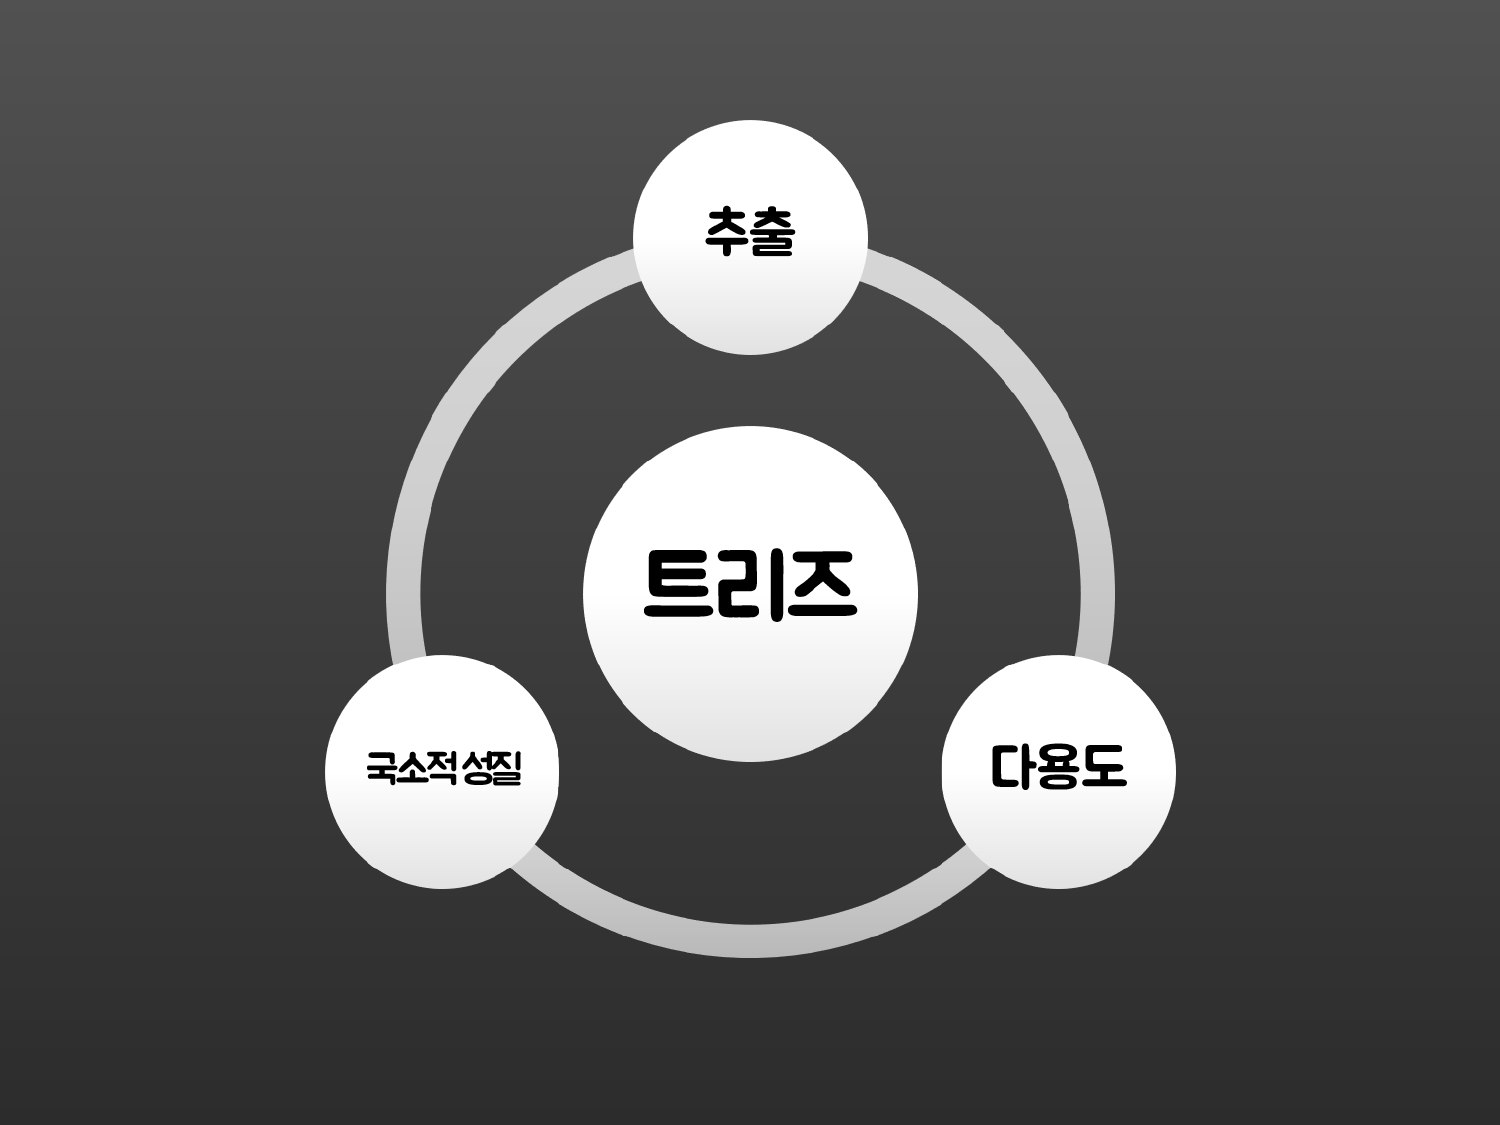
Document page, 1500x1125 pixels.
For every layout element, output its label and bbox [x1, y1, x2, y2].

picture [112, 120, 1387, 1005]
